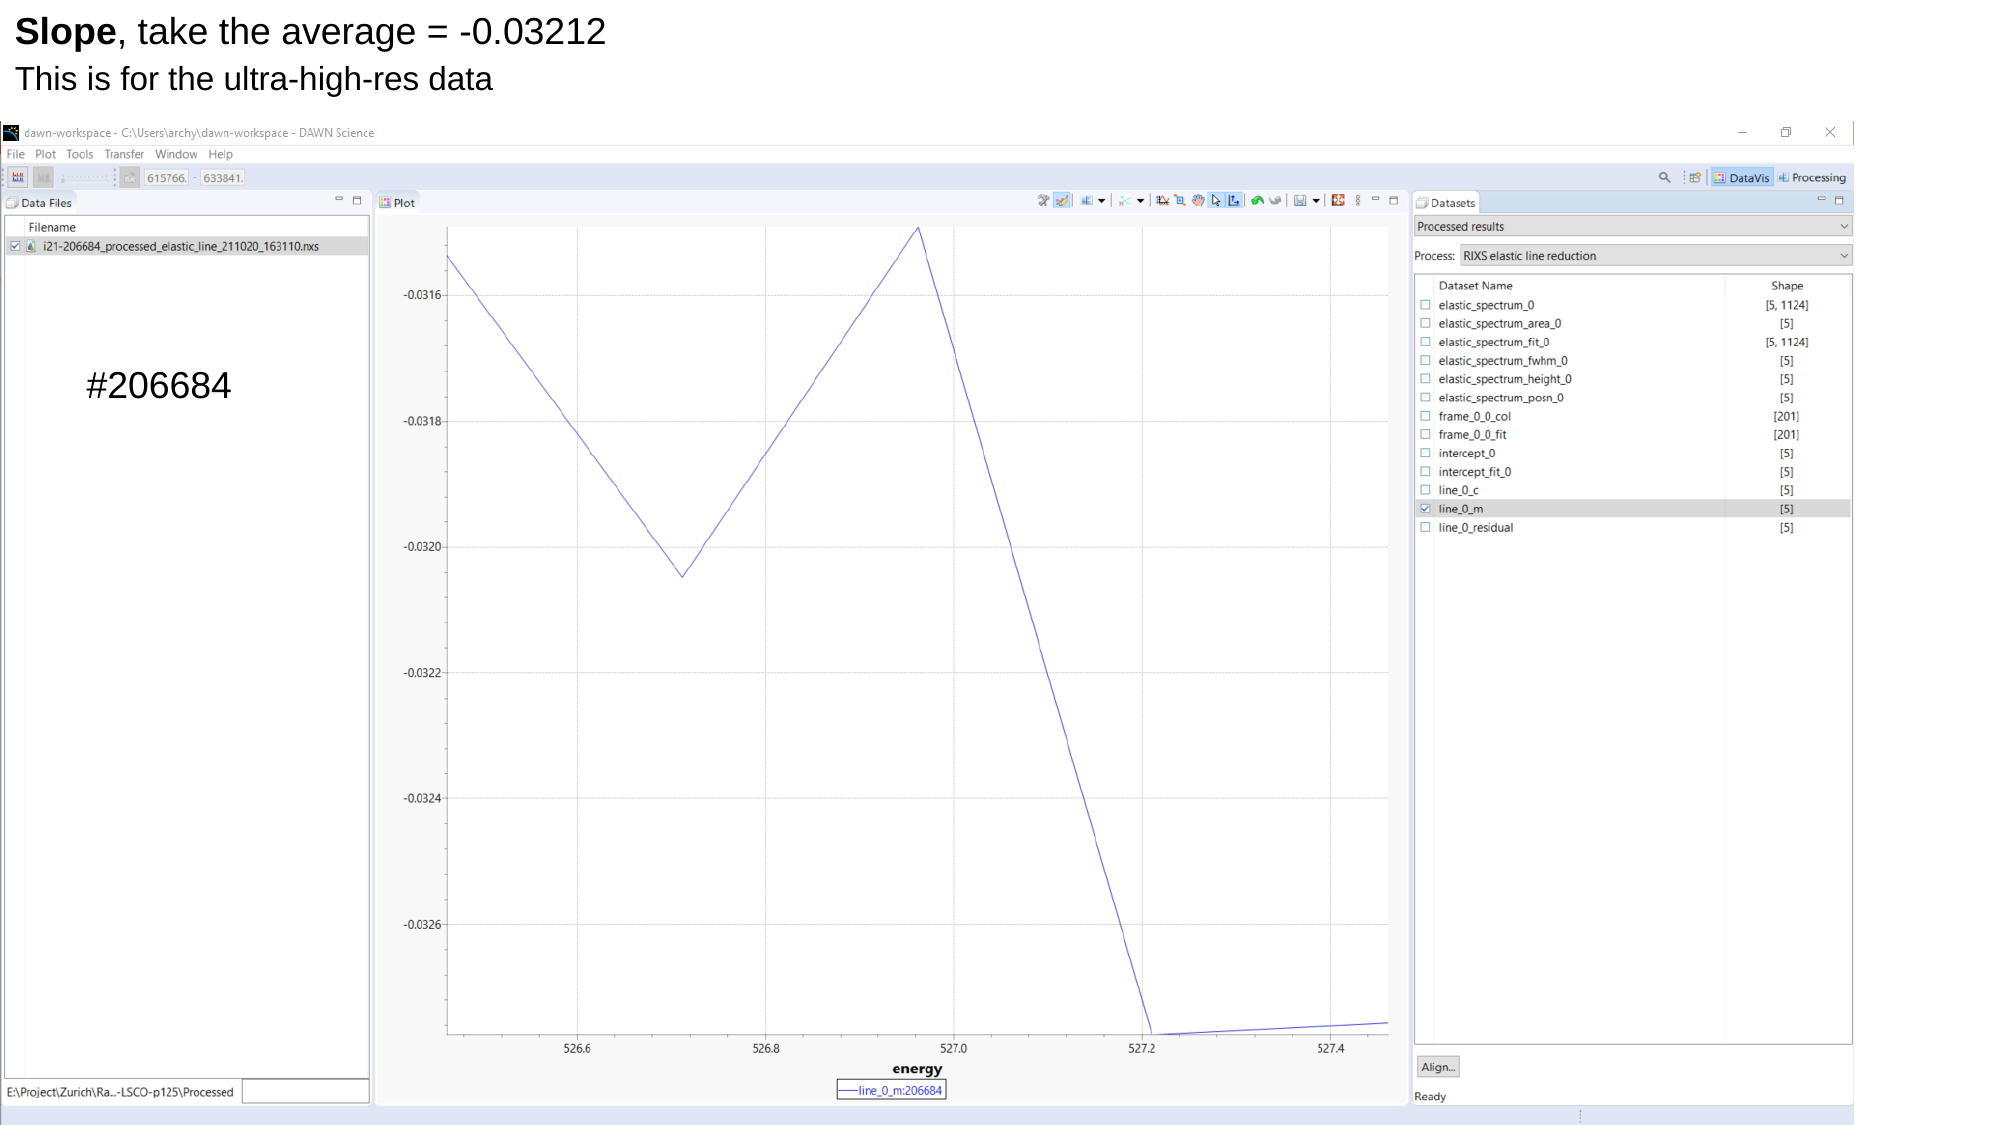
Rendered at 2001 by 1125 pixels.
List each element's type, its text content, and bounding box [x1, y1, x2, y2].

picture [0, 120, 1854, 1125]
text_box This is for the ultra-high-res data [0, 49, 1433, 105]
text_box Slope, take the average = -0.03212 [0, 0, 909, 49]
